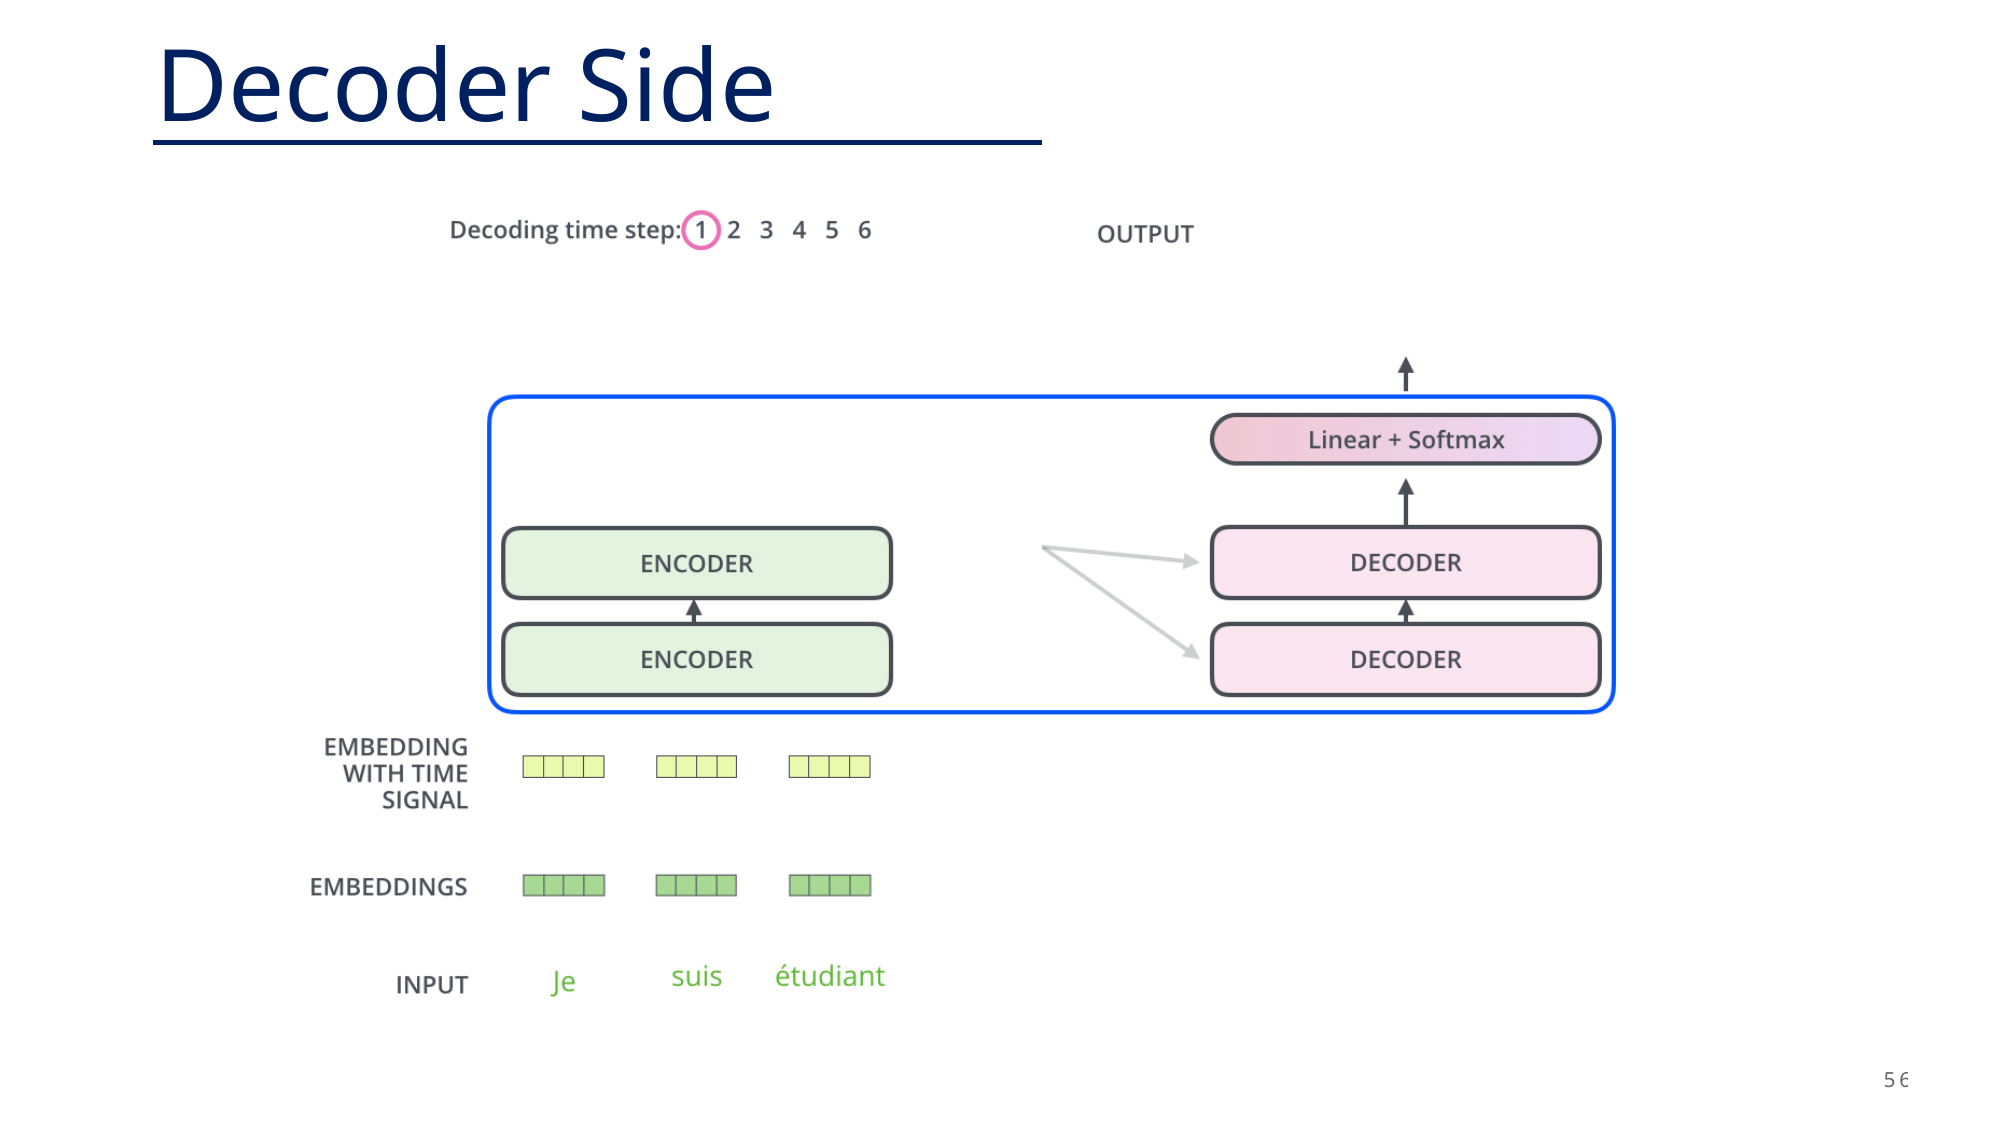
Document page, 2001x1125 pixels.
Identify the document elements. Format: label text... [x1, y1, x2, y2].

slide_number 56 [1637, 1042, 1927, 1119]
title Decoder Side [140, 0, 1871, 149]
picture [276, 192, 1825, 1044]
